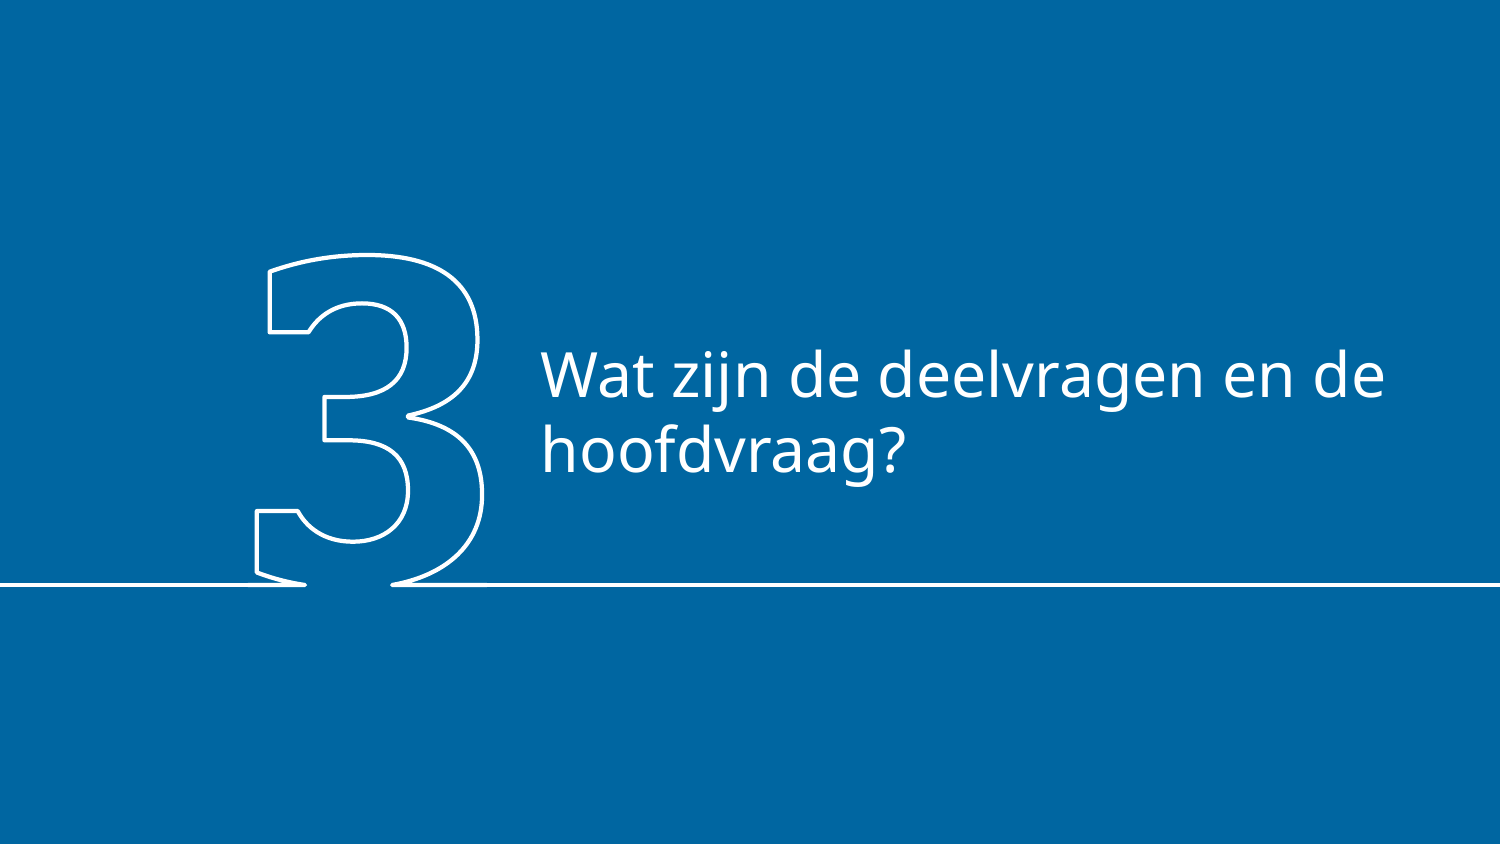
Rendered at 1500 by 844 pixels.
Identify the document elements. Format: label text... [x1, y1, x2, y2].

title Wat zijn de deelvragen en de hoofdvraag? [525, 327, 1424, 505]
